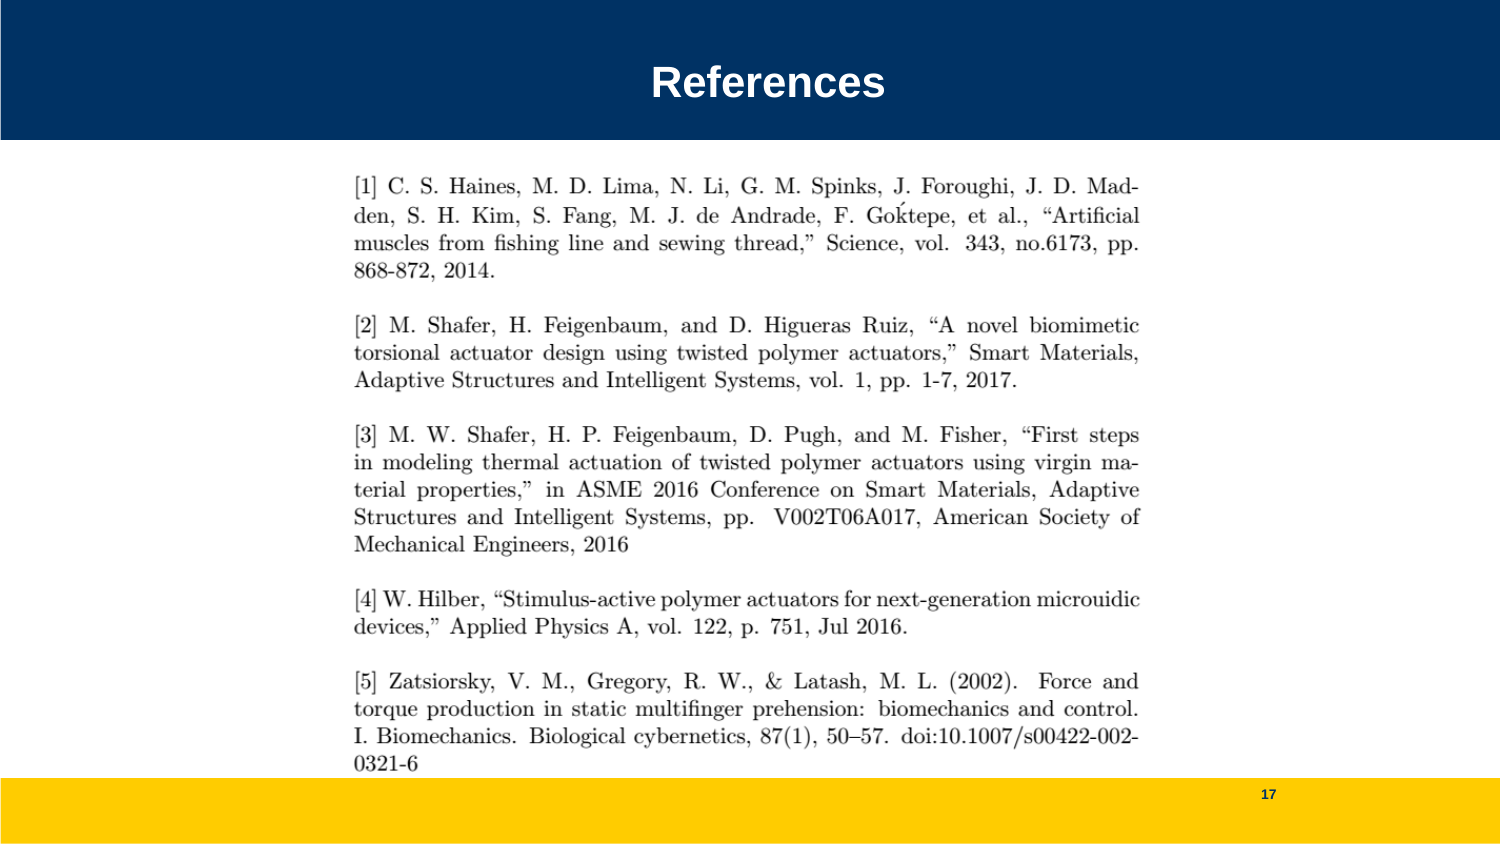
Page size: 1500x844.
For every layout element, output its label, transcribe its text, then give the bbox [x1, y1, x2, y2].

title References [129, 9, 1408, 151]
slide_number ‹#› [1112, 778, 1425, 835]
picture [348, 167, 1152, 779]
